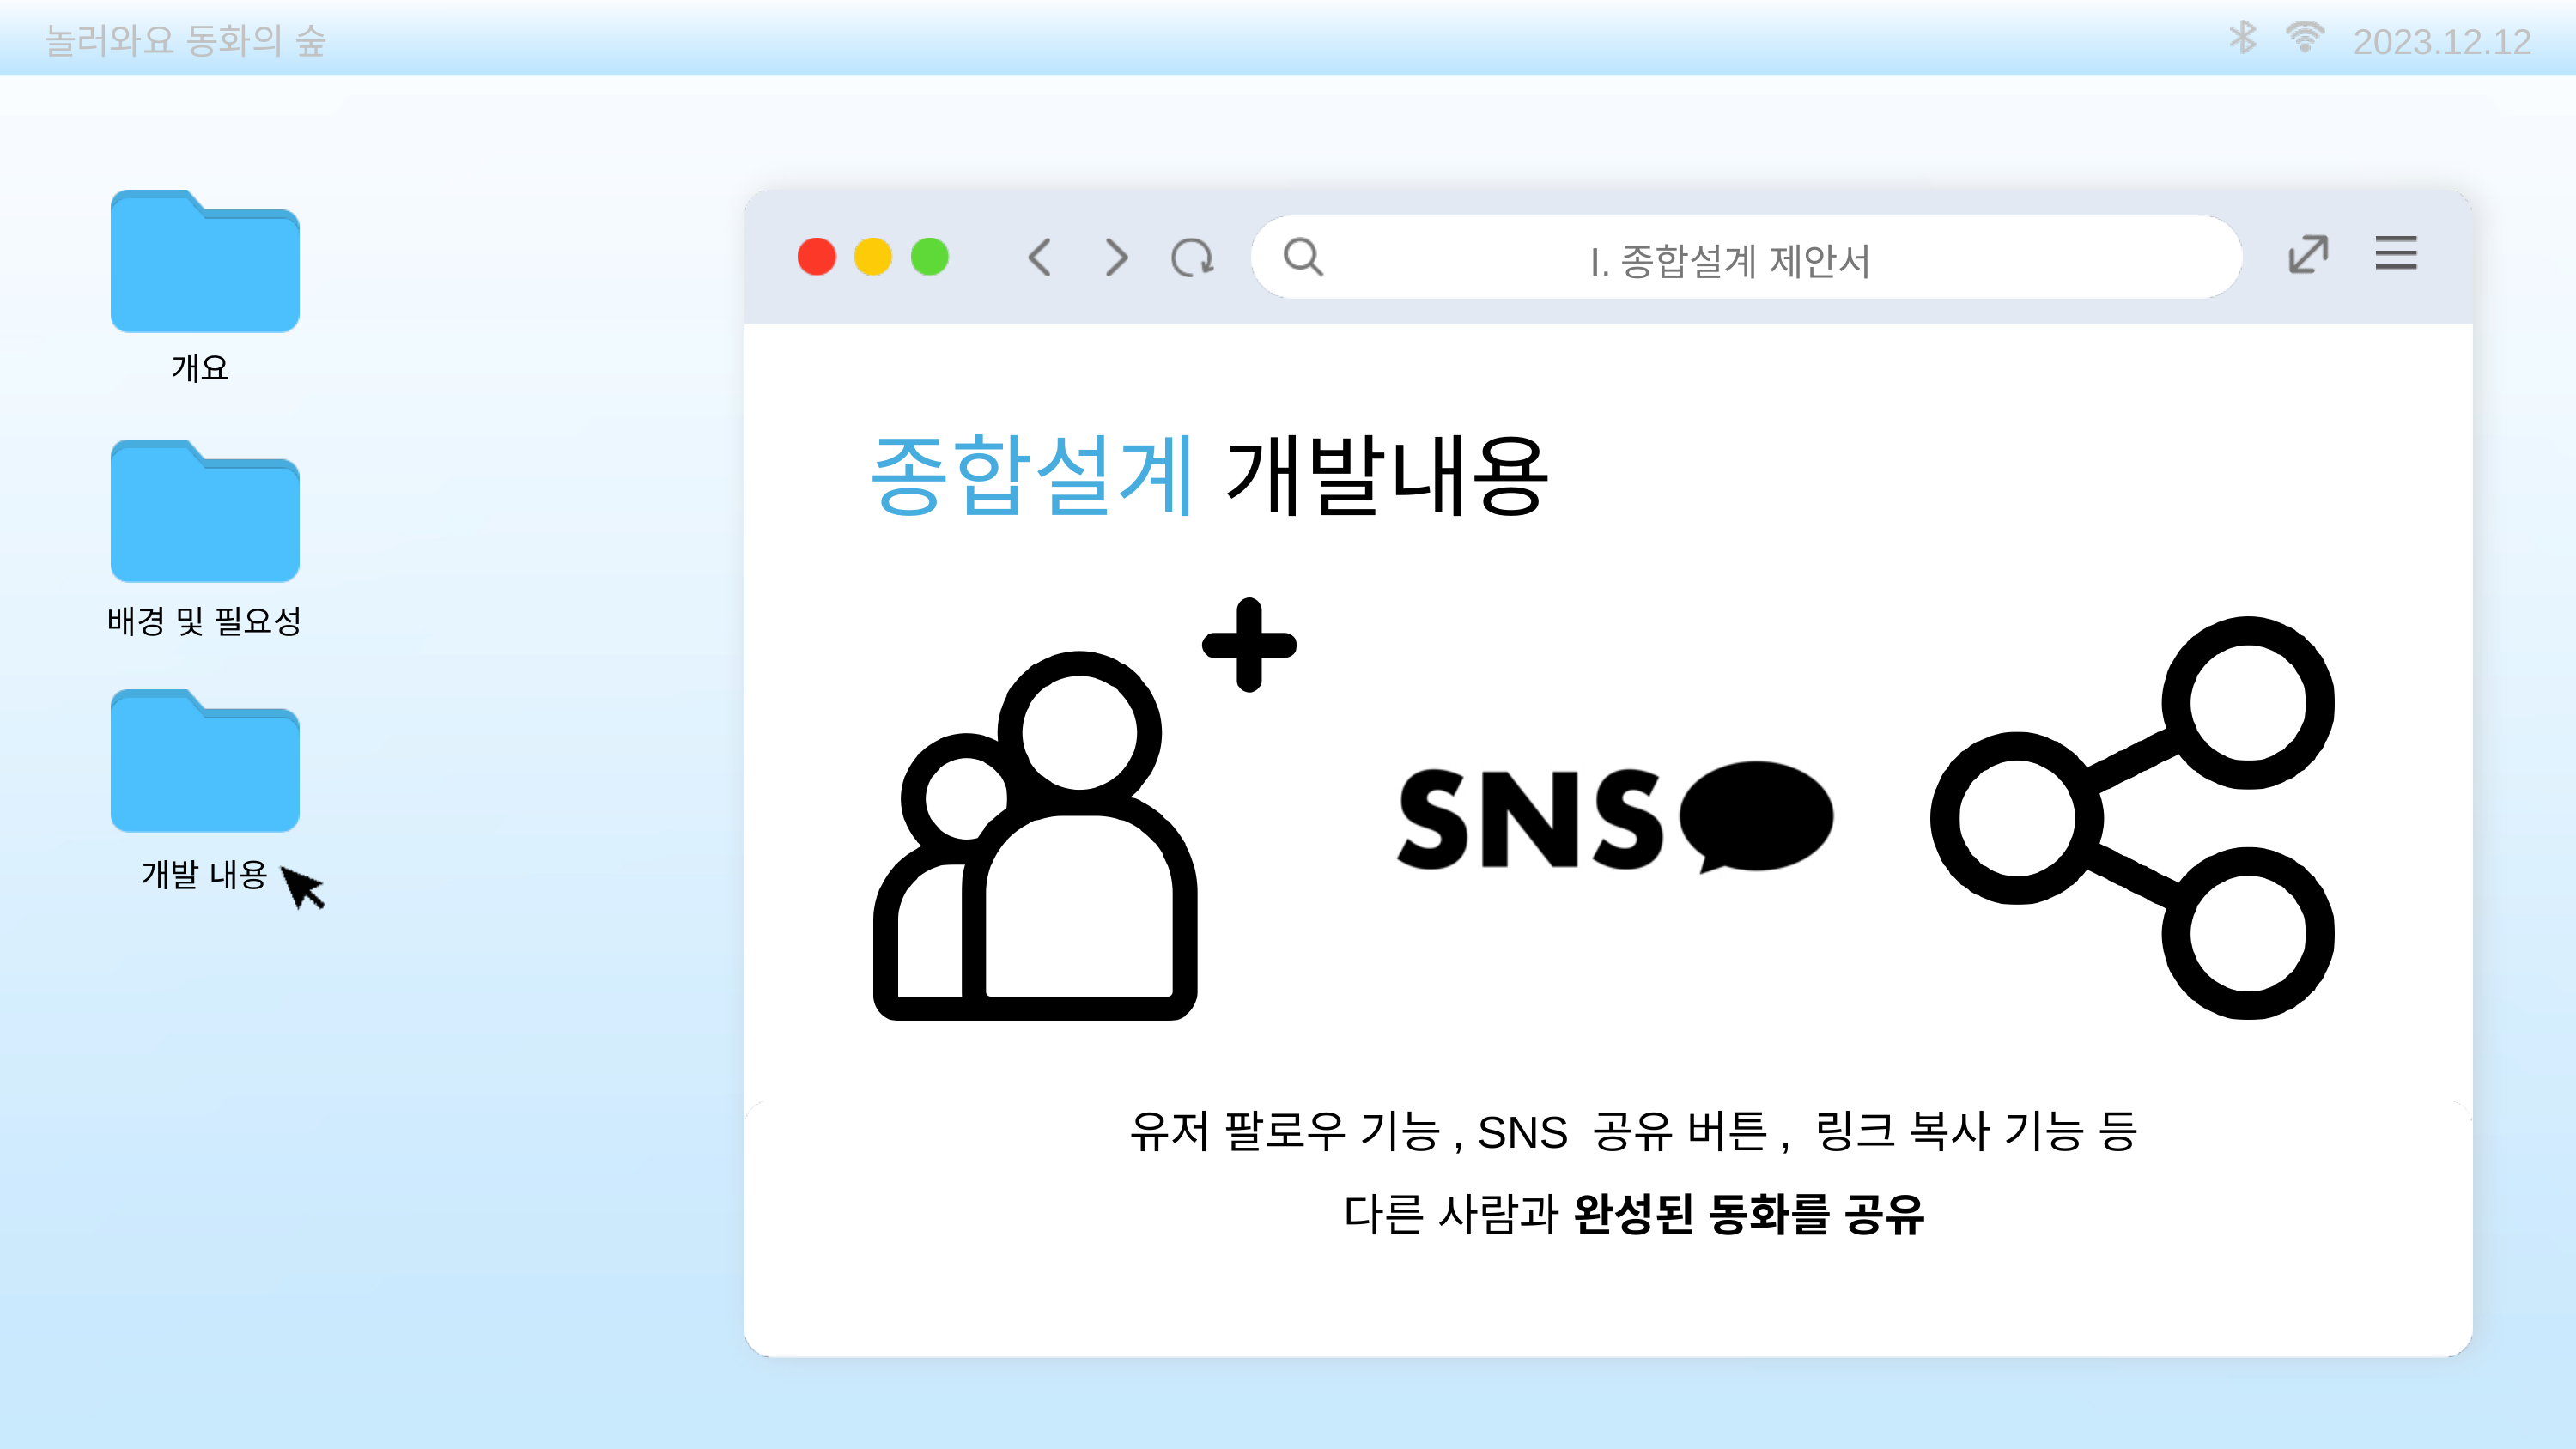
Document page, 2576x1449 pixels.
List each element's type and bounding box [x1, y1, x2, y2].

text_box [2375, 236, 2419, 270]
text_box [0, 0, 2576, 77]
picture [1097, 246, 1137, 269]
picture [1019, 246, 1058, 269]
picture [2291, 227, 2325, 280]
picture [1308, 590, 1917, 1046]
text_box [798, 238, 951, 277]
text_box [0, 87, 2576, 1449]
picture [1171, 237, 1214, 277]
picture [873, 597, 1297, 1021]
picture [1276, 229, 1332, 285]
picture [1930, 615, 2335, 1021]
picture [271, 853, 337, 919]
